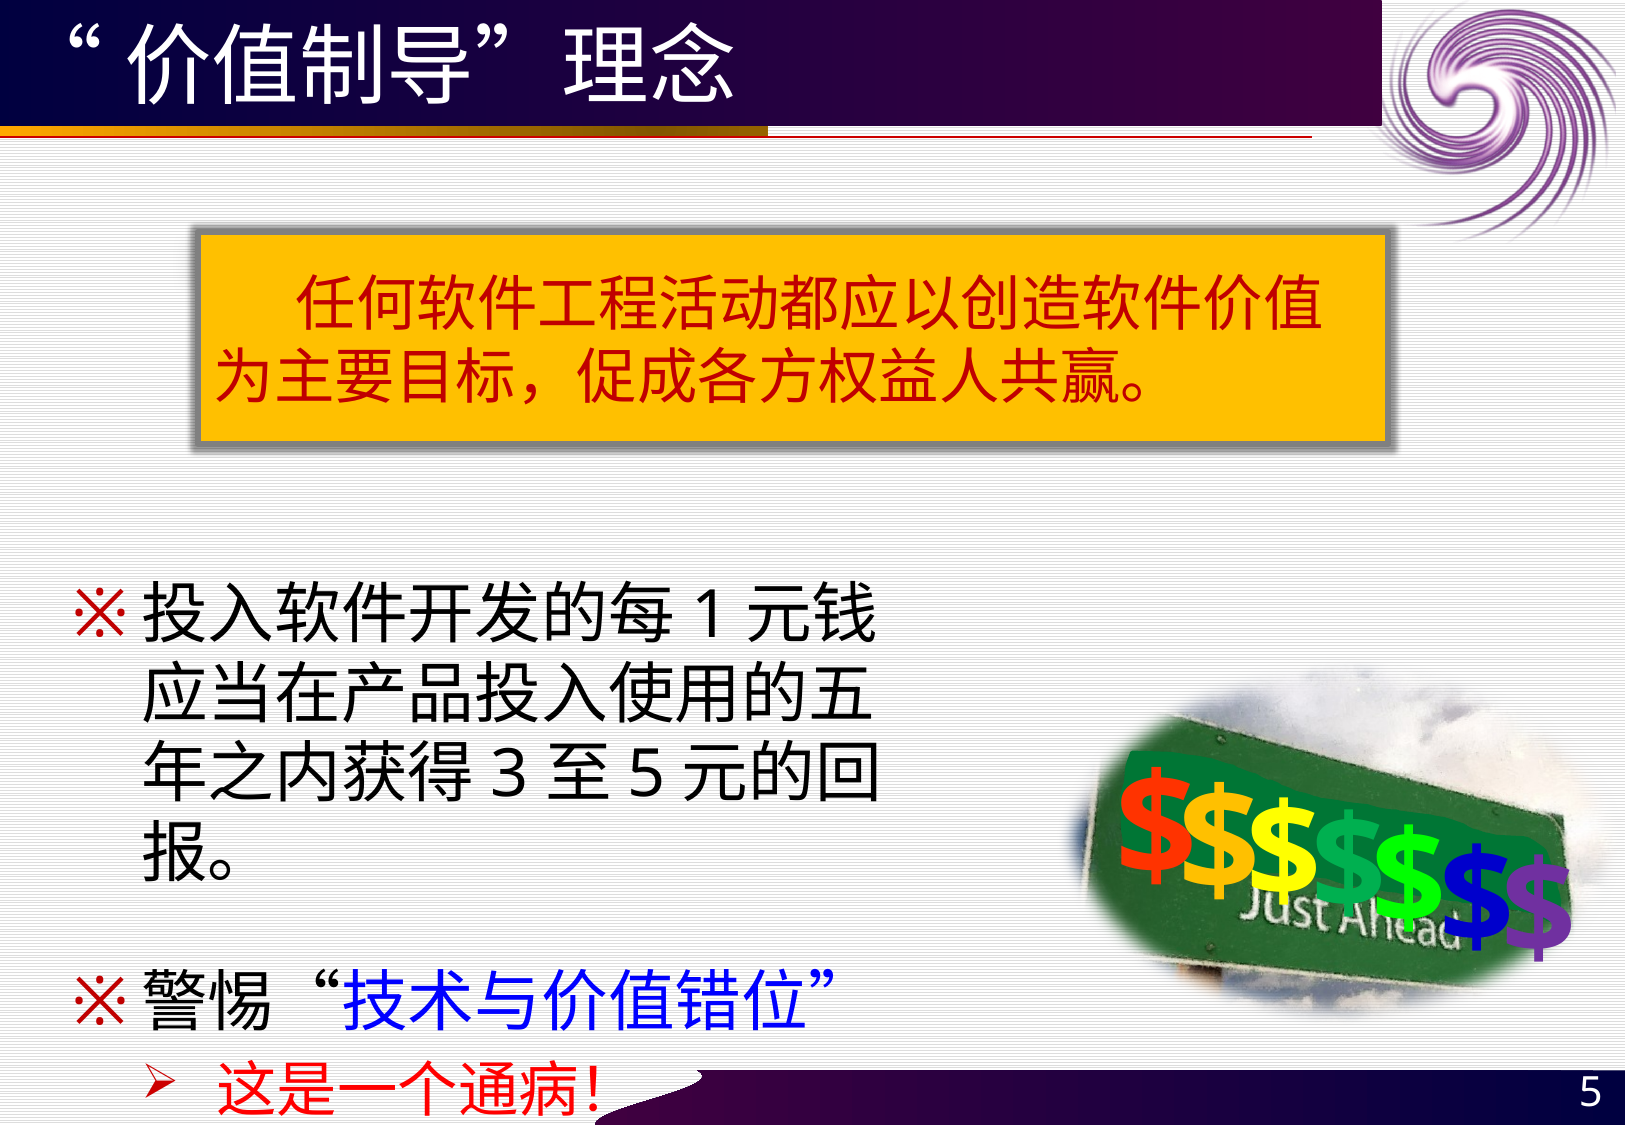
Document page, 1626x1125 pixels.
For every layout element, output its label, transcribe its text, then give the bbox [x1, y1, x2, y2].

title “价值制导”理念 [0, 0, 1382, 126]
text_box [1055, 656, 1625, 1028]
list 投入软件开发的每1元钱应当在产品投入使用的五年之内获得3至5元的回报。 警惕“技术与价值错位” 这是一个通病！ [44, 562, 954, 1024]
picture [1362, 0, 1616, 244]
slide_number 5 [1474, 1069, 1619, 1125]
text_box 任何软件工程活动都应以创造软件价值为主要目标，促成各方权益人共赢。 [197, 231, 1389, 445]
